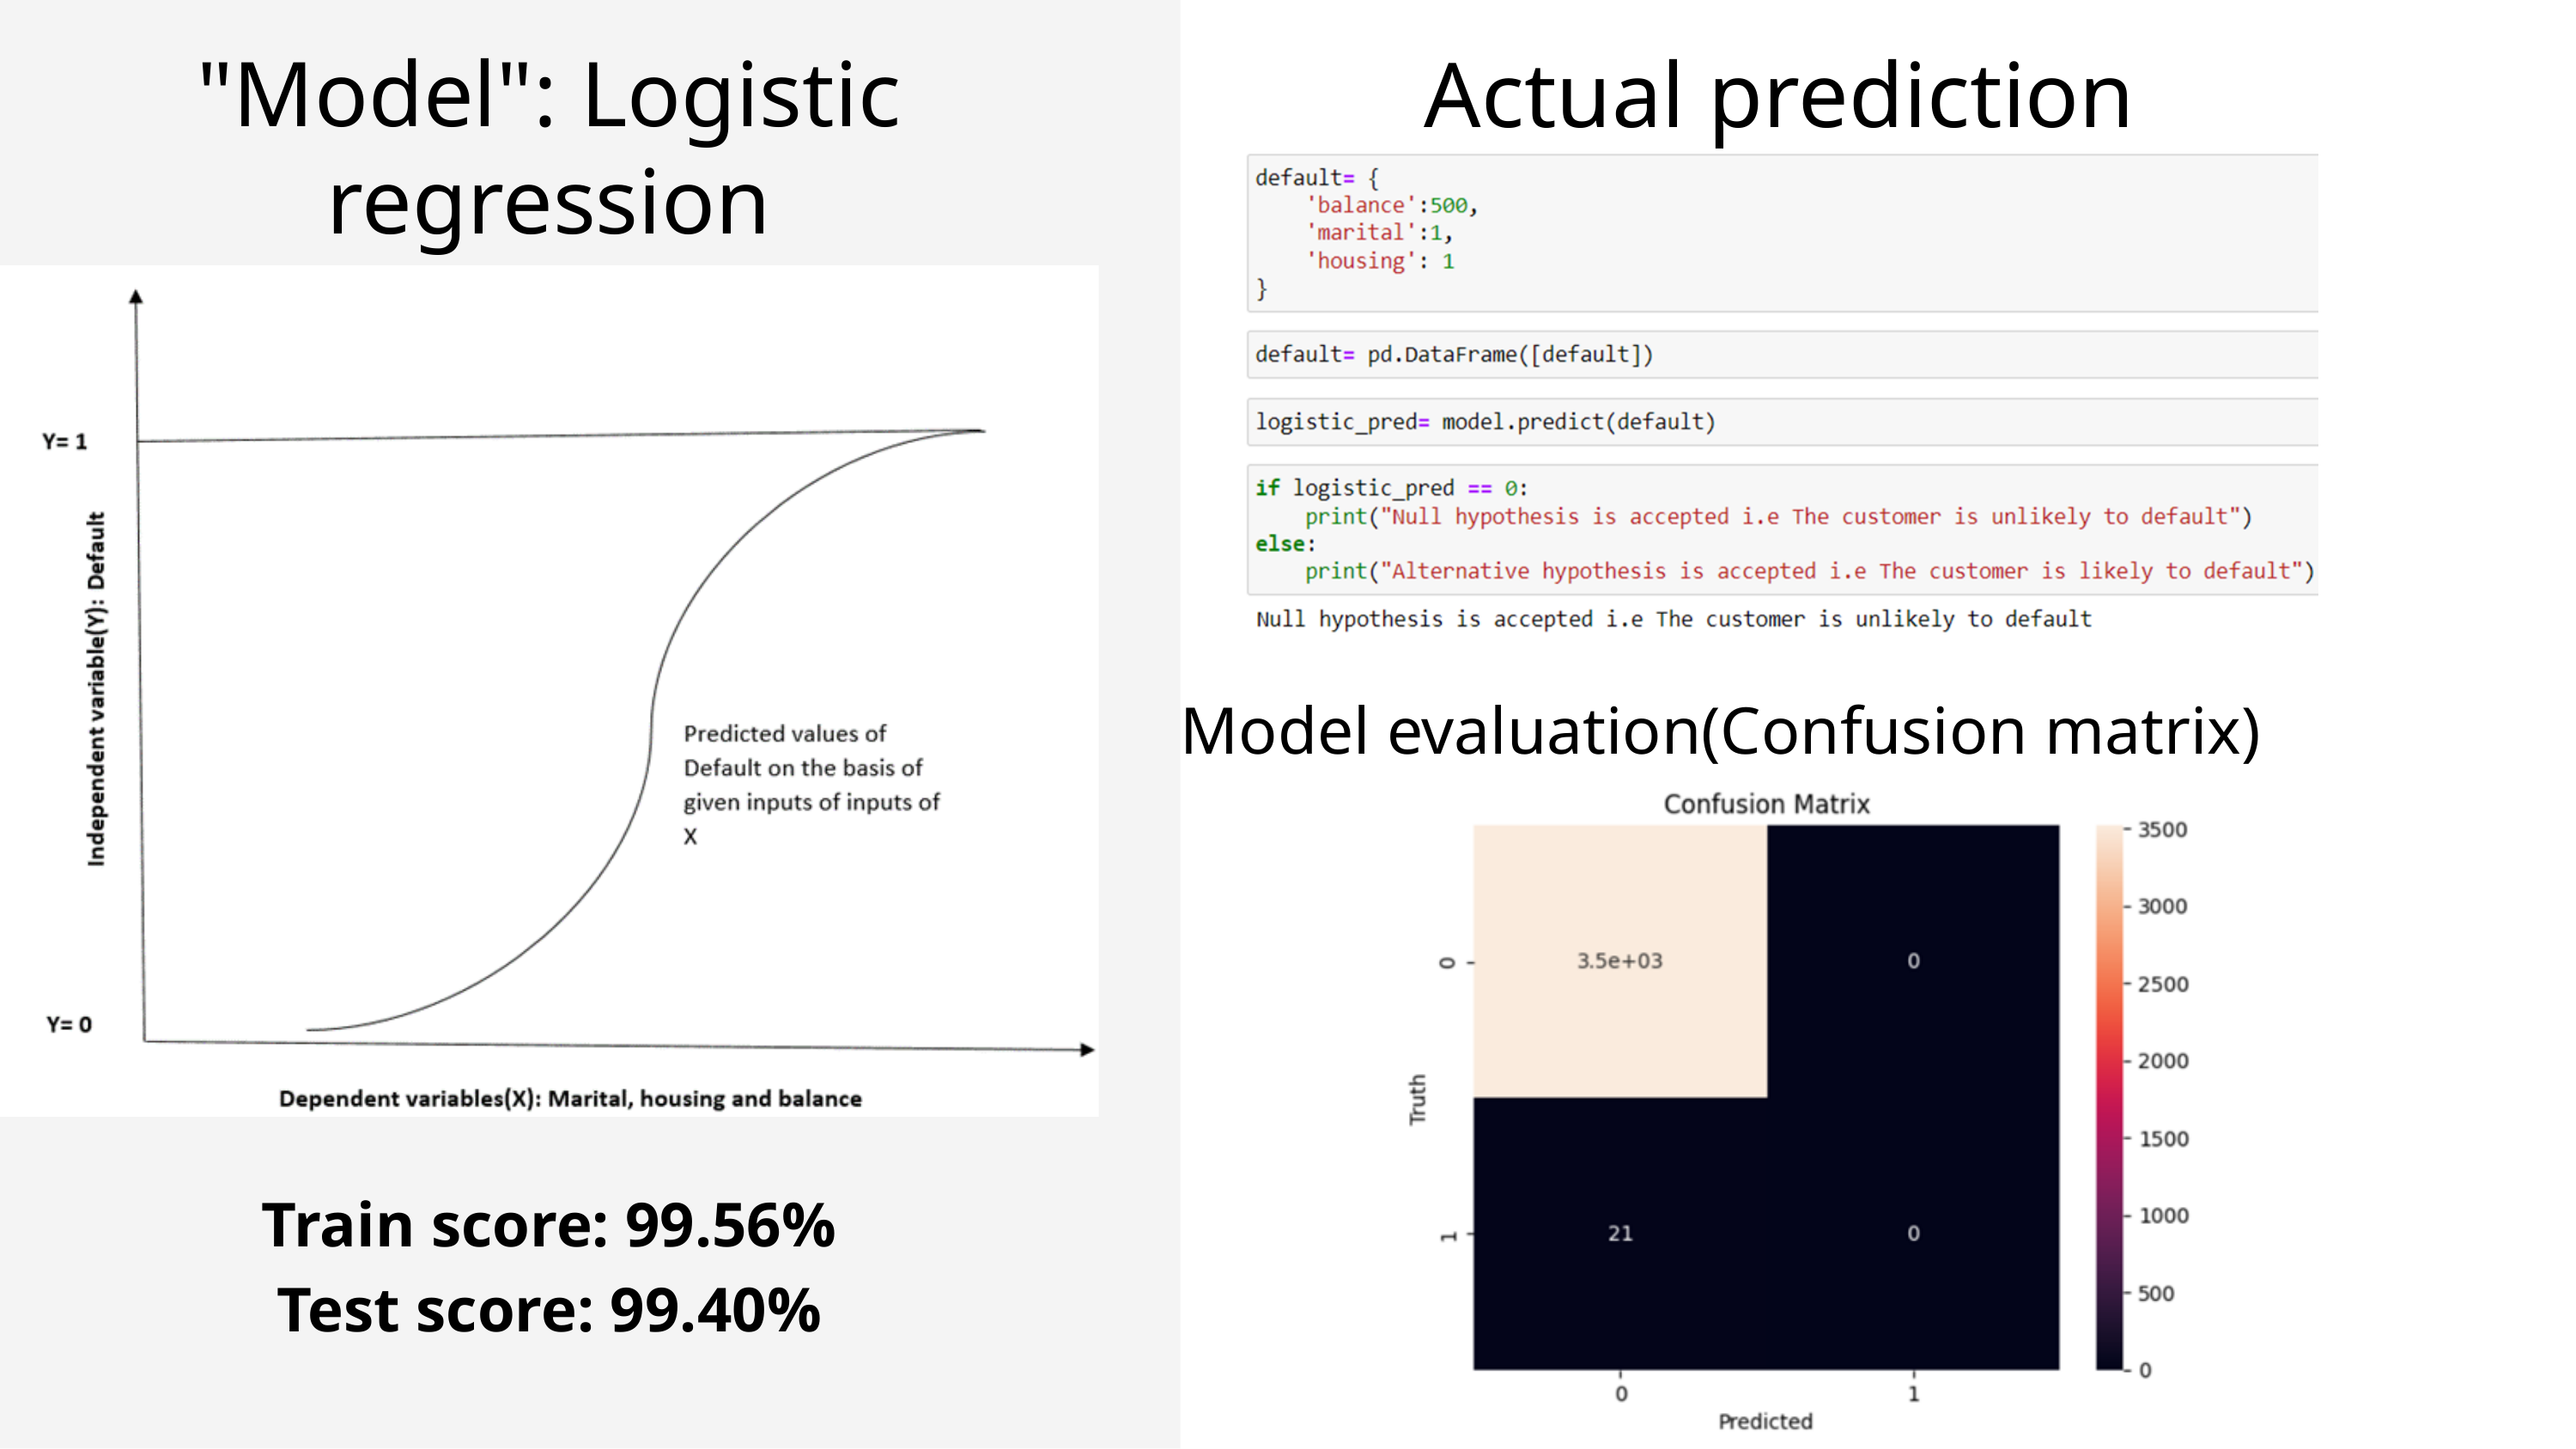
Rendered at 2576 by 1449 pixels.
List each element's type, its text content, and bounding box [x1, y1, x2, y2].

text_box Train score: 99.56% Test score: 99.40% [0, 1173, 1099, 1345]
text_box [1241, 145, 2318, 637]
text_box [0, 265, 1099, 1117]
text_box Model evaluation(Confusion matrix) [1180, 689, 2435, 767]
text_box [0, 0, 1181, 1449]
text_box Actual prediction [1230, 37, 2330, 145]
text_box "Model": Logistic regression [0, 37, 1099, 252]
text_box [1388, 779, 2194, 1434]
